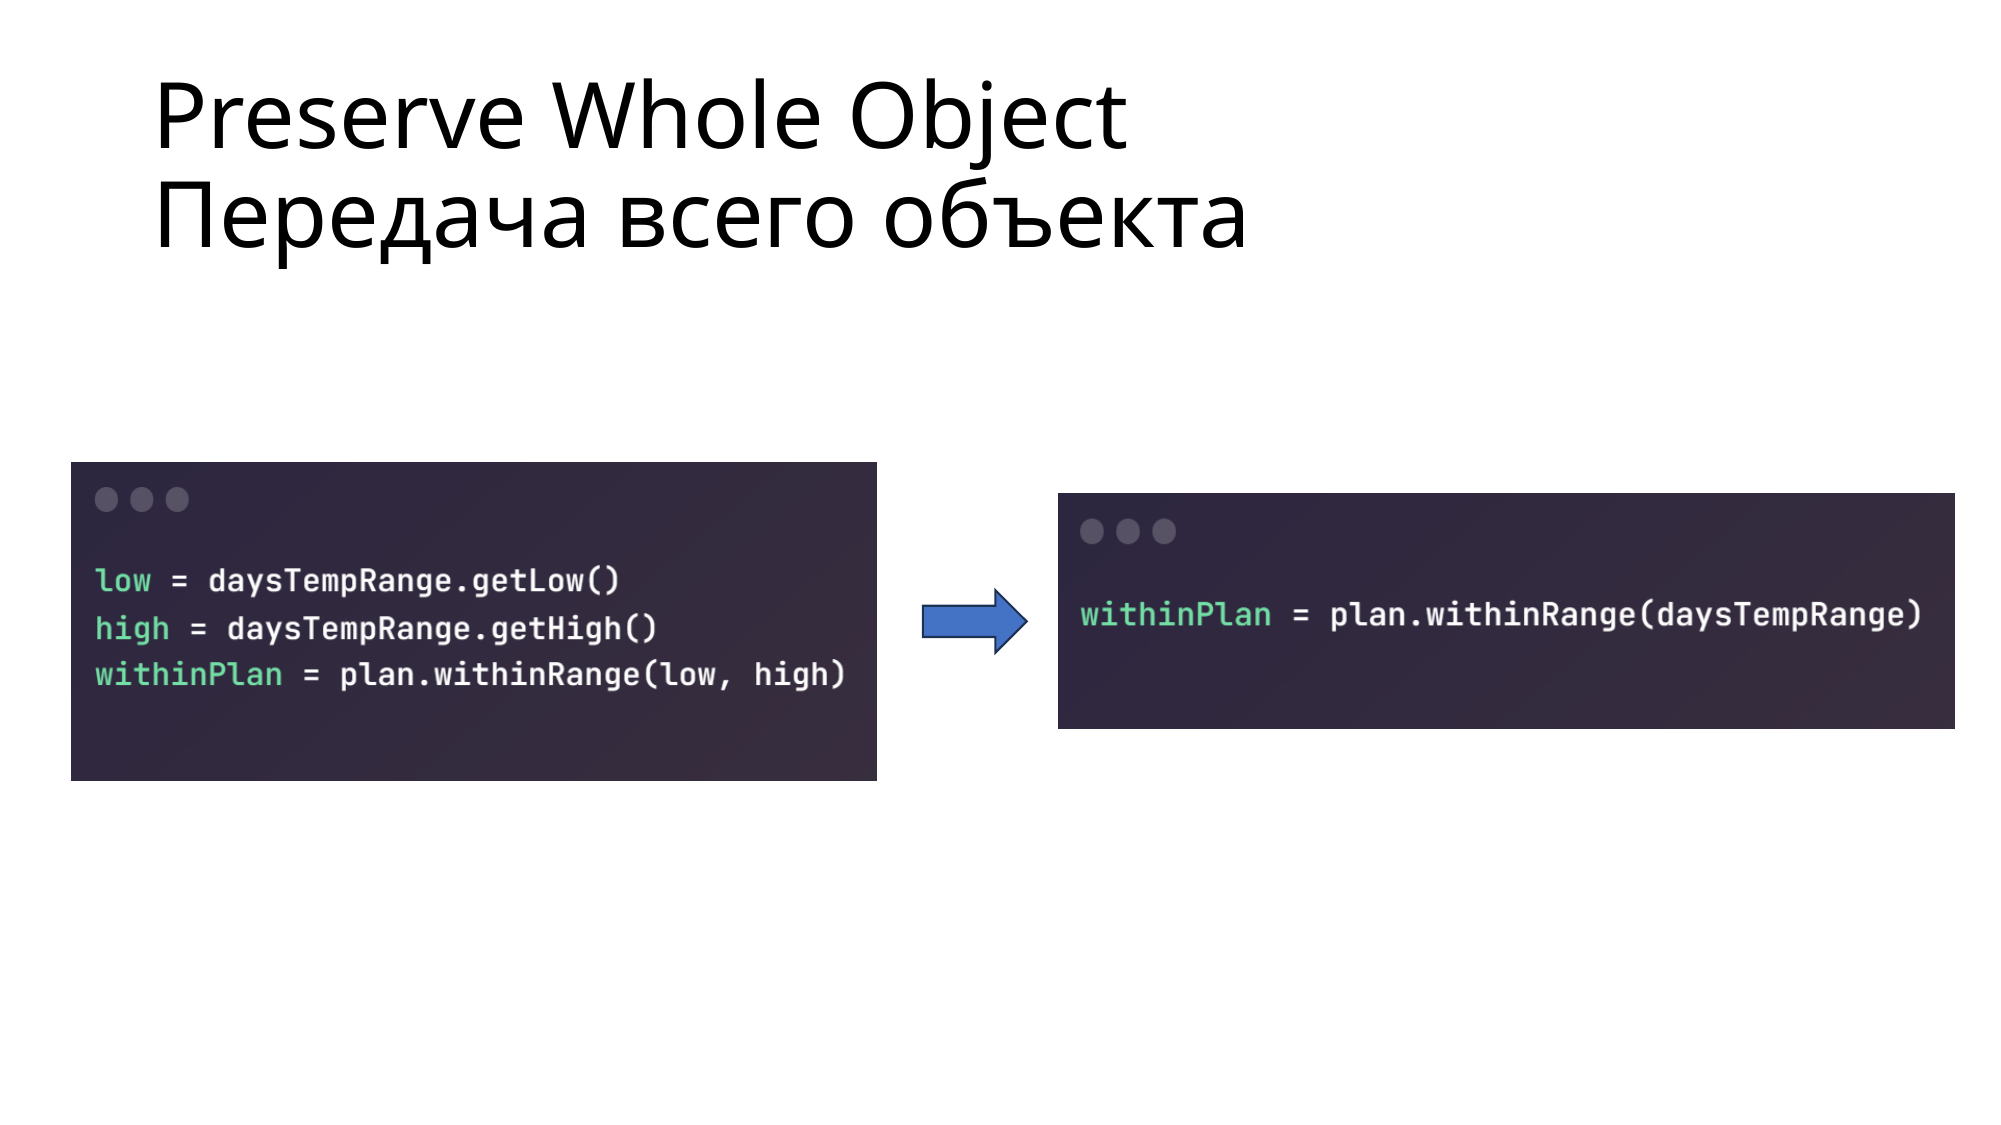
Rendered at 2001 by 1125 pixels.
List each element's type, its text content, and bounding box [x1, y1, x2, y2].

text_box [921, 587, 1029, 656]
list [1058, 493, 1955, 729]
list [71, 462, 877, 781]
title Preserve Whole Object Передача всего объекта [137, 59, 1863, 278]
